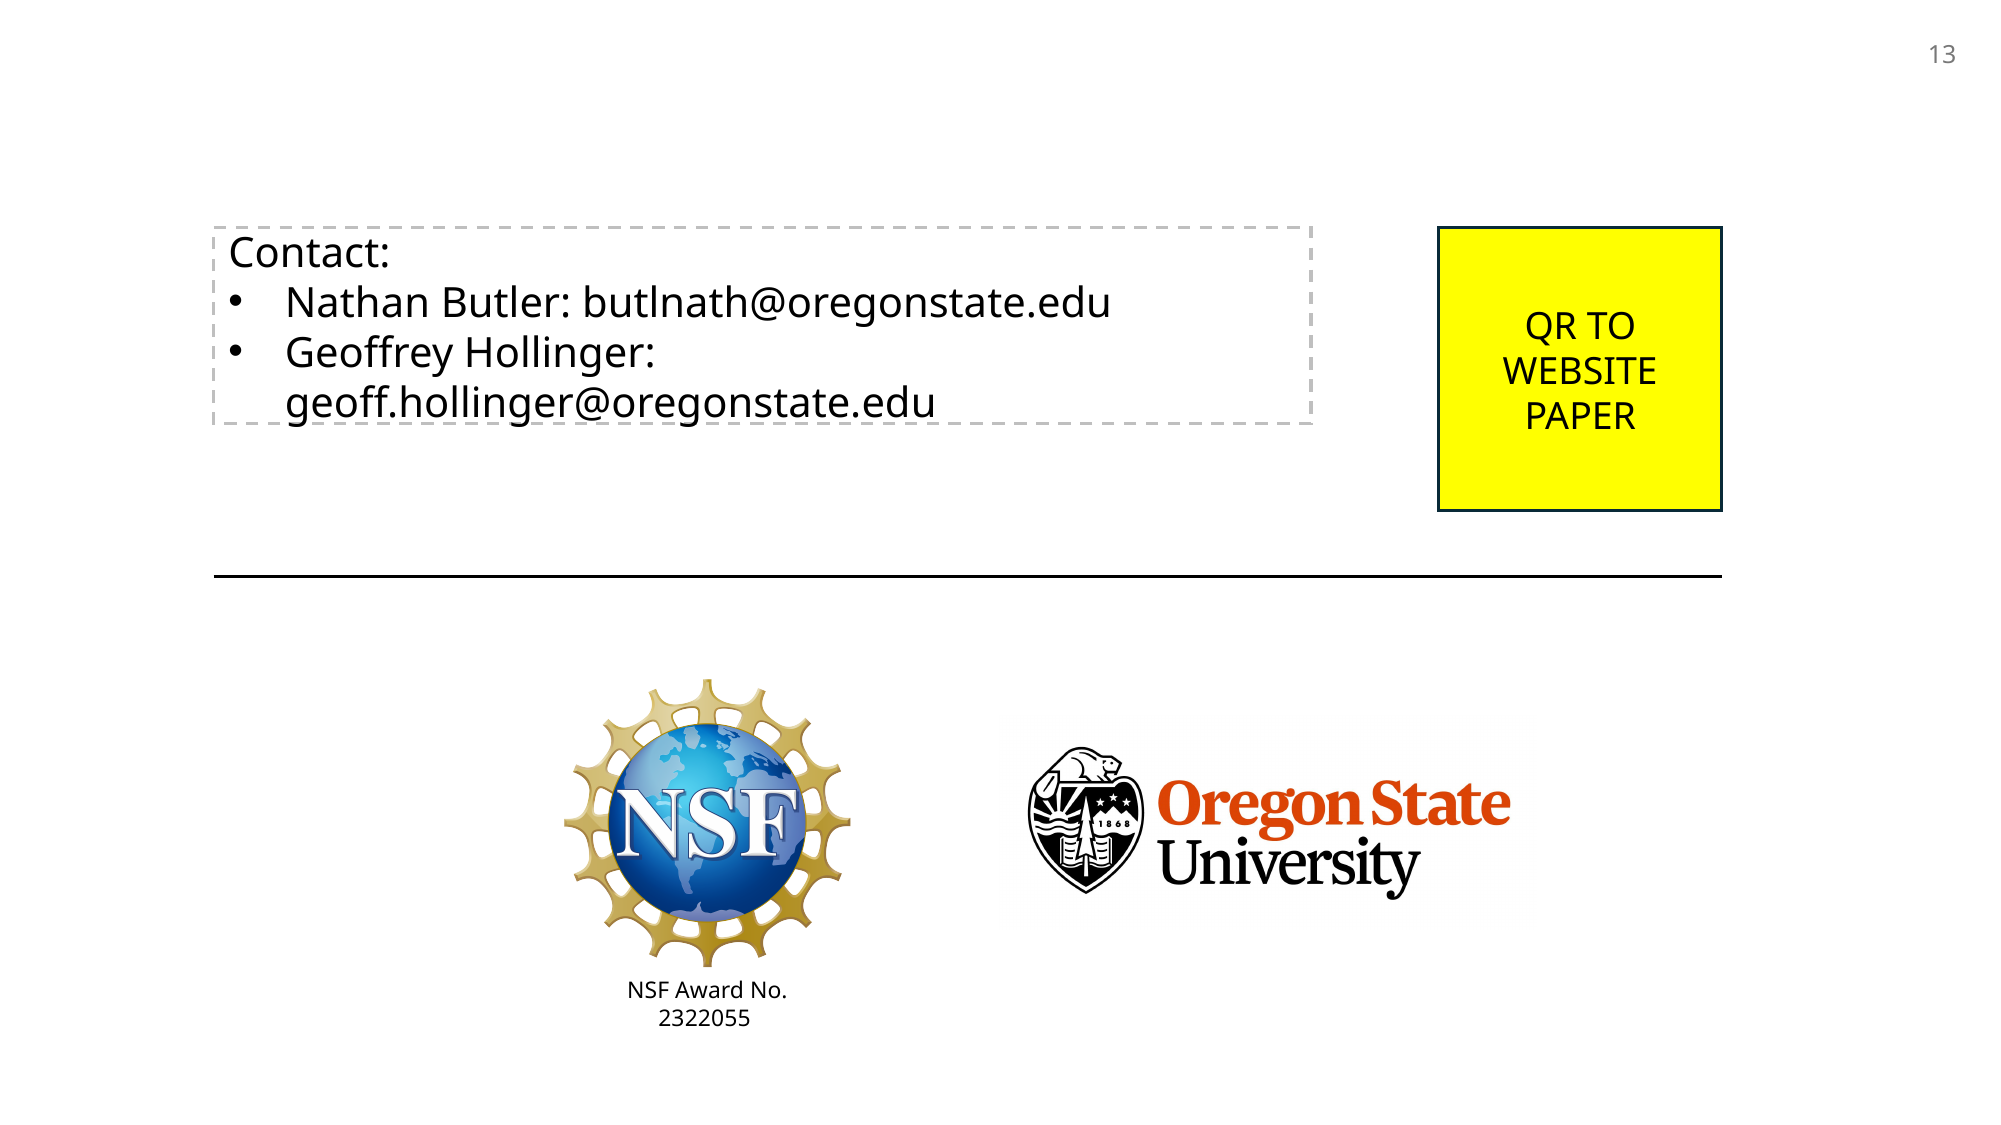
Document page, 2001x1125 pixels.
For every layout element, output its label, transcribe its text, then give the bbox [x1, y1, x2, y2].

picture [539, 655, 876, 992]
text_box Contact: Nathan Butler: butlnath@oregonstate.edu Geoffrey Hollinger: geoff.hollinger@oregonstate.edu [212, 226, 1313, 425]
slide_number 13 [1521, 25, 1972, 86]
picture [999, 714, 1538, 931]
text_box NSF Award No. 2322055 [595, 992, 820, 1039]
text_box QR TO WEBSITE PAPER [1437, 226, 1723, 512]
